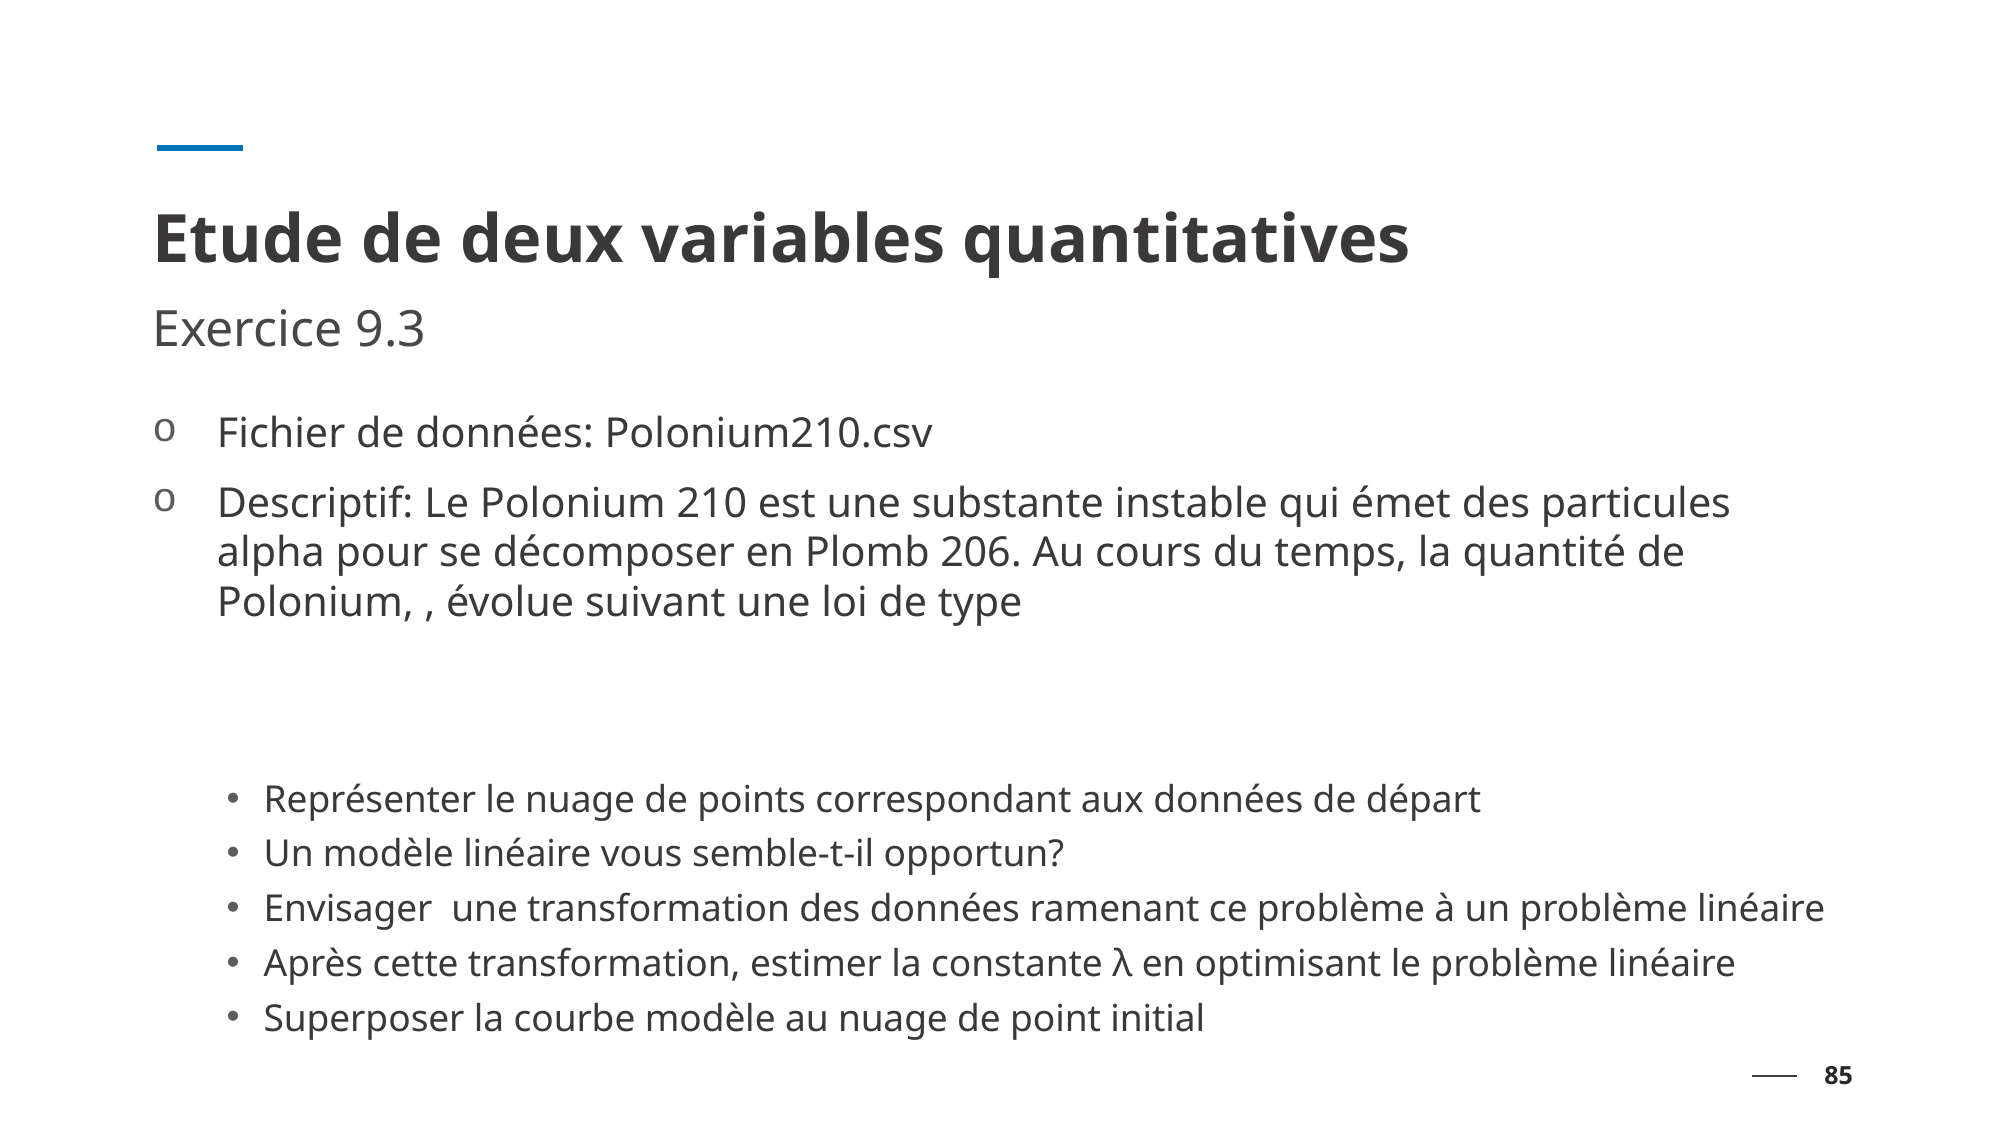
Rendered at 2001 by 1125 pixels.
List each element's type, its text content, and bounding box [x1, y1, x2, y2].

list Exercice 9.3 [137, 304, 1863, 350]
title Etude de deux variables quantitatives [137, 131, 1863, 304]
slide_number 85 [1809, 1046, 1899, 1107]
